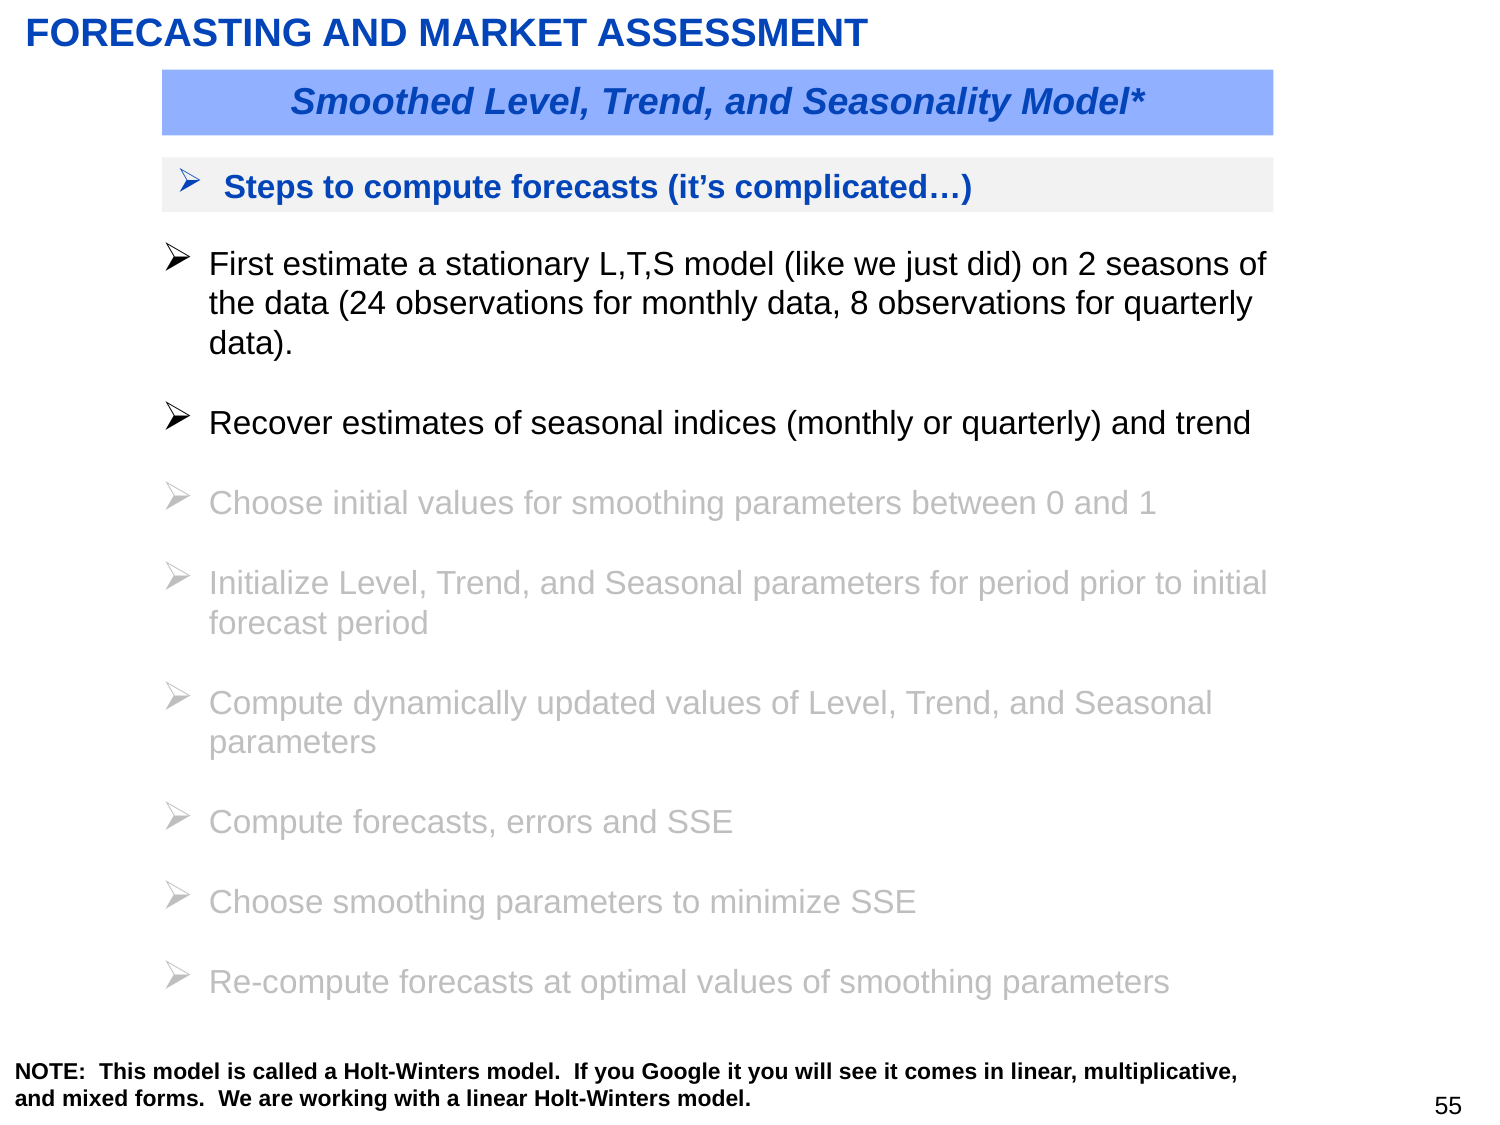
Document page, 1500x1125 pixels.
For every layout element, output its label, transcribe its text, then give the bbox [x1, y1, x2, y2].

list First estimate a stationary L,T,S model (like we just did) on 2 seasons of the data (24 observations for monthly data, 8 observations for quarterly data). Recover estimates of seasonal indices (monthly or quarterly) and trend Choose initial values for smoothing parameters between 0 and 1 Initialize Level, Trend, and Seasonal parameters for period prior to initial forecast period Compute dynamically updated values of Level, Trend, and Seasonal parameters Compute forecasts, errors and SSE Choose smoothing parameters to minimize SSE Re-compute forecasts at optimal values of smoothing parameters [161, 241, 1274, 1049]
slide_number 54 [1149, 1089, 1463, 1121]
text_box Steps to compute forecasts (it’s complicated…) [162, 157, 1274, 213]
text_box NOTE: This model is called a Holt-Winters model. If you Google it you will see it comes in linear, multiplicative, and mixed forms. We are working with a linear Holt-Winters model. [0, 1049, 1280, 1119]
text_box Smoothed Level, Trend, and Seasonality Model* [162, 69, 1274, 136]
title FORECASTING AND MARKET ASSESSMENT [25, 6, 1469, 55]
